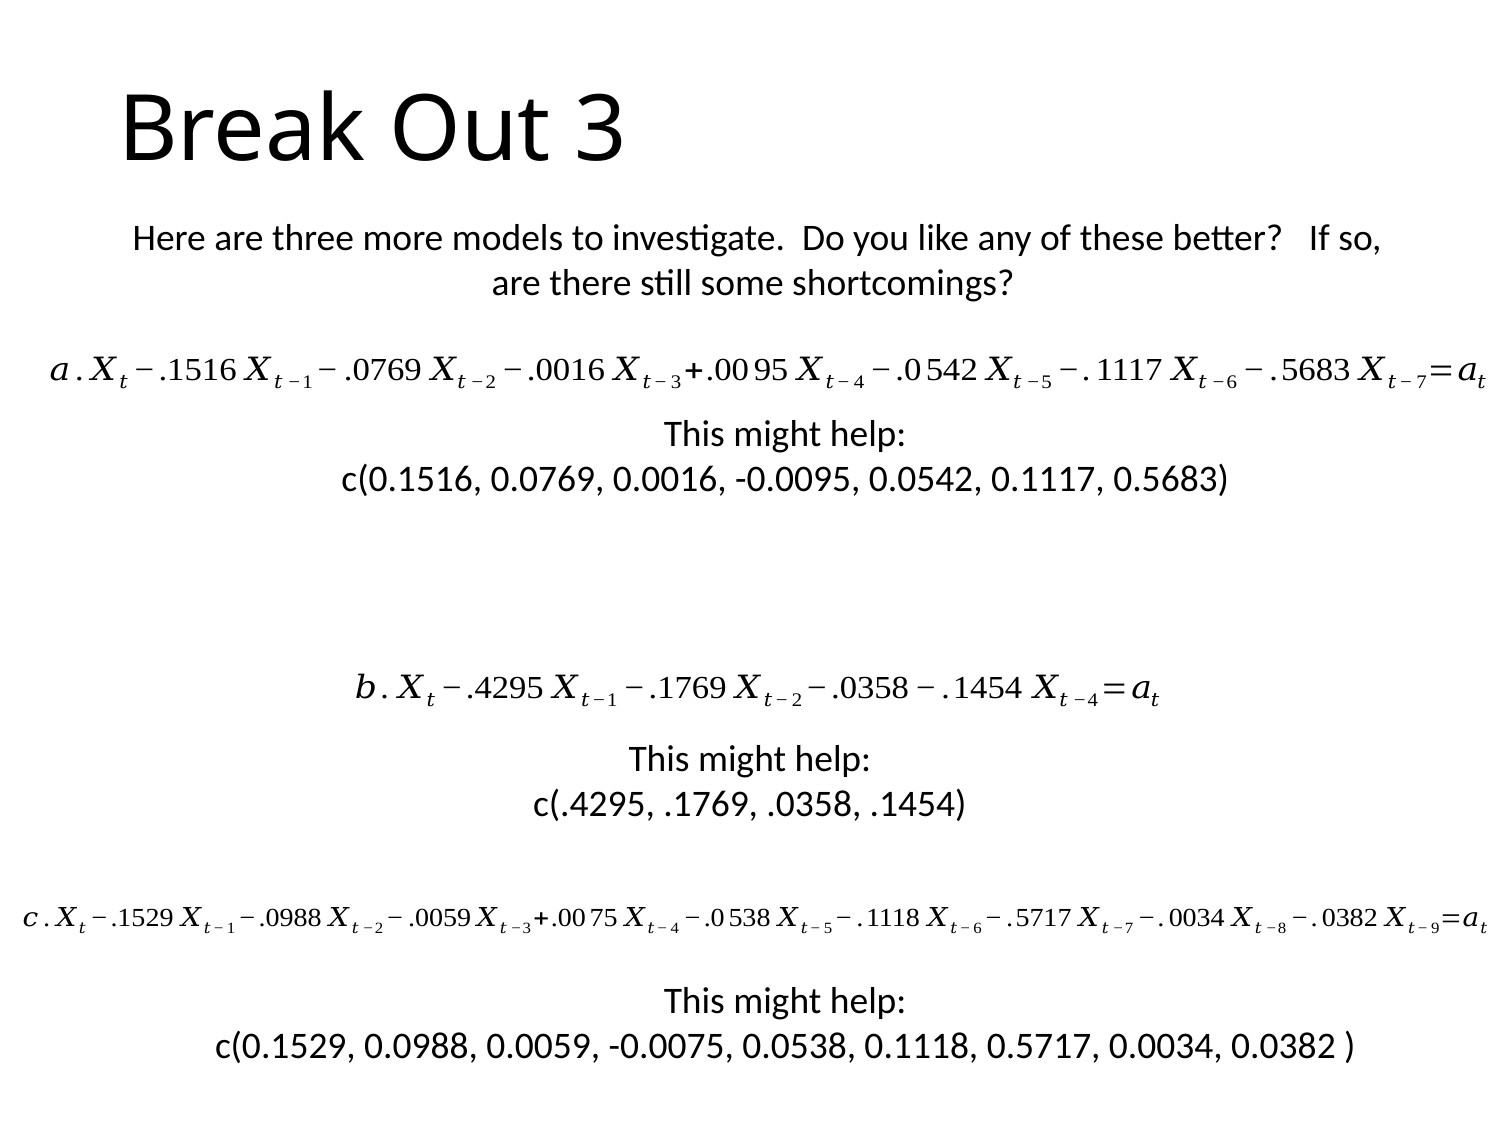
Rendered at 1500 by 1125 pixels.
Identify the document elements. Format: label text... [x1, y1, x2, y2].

text_box Here are three more models to investigate. Do you like any of these better? If so, are there still some shortcomings? [103, 205, 1413, 311]
text_box This might help: c(0.1516, 0.0769, 0.0016, -0.0095, 0.0542, 0.1117, 0.5683) [157, 401, 1413, 506]
text_box This might help: c(.4295, .1769, .0358, .1454) [175, 726, 1325, 832]
text_box This might help: c(0.1529, 0.0988, 0.0059, -0.0075, 0.0538, 0.1118, 0.5717, 0.0034, 0.0382 ) [157, 968, 1413, 1074]
title Break Out 3 [103, 59, 1397, 202]
